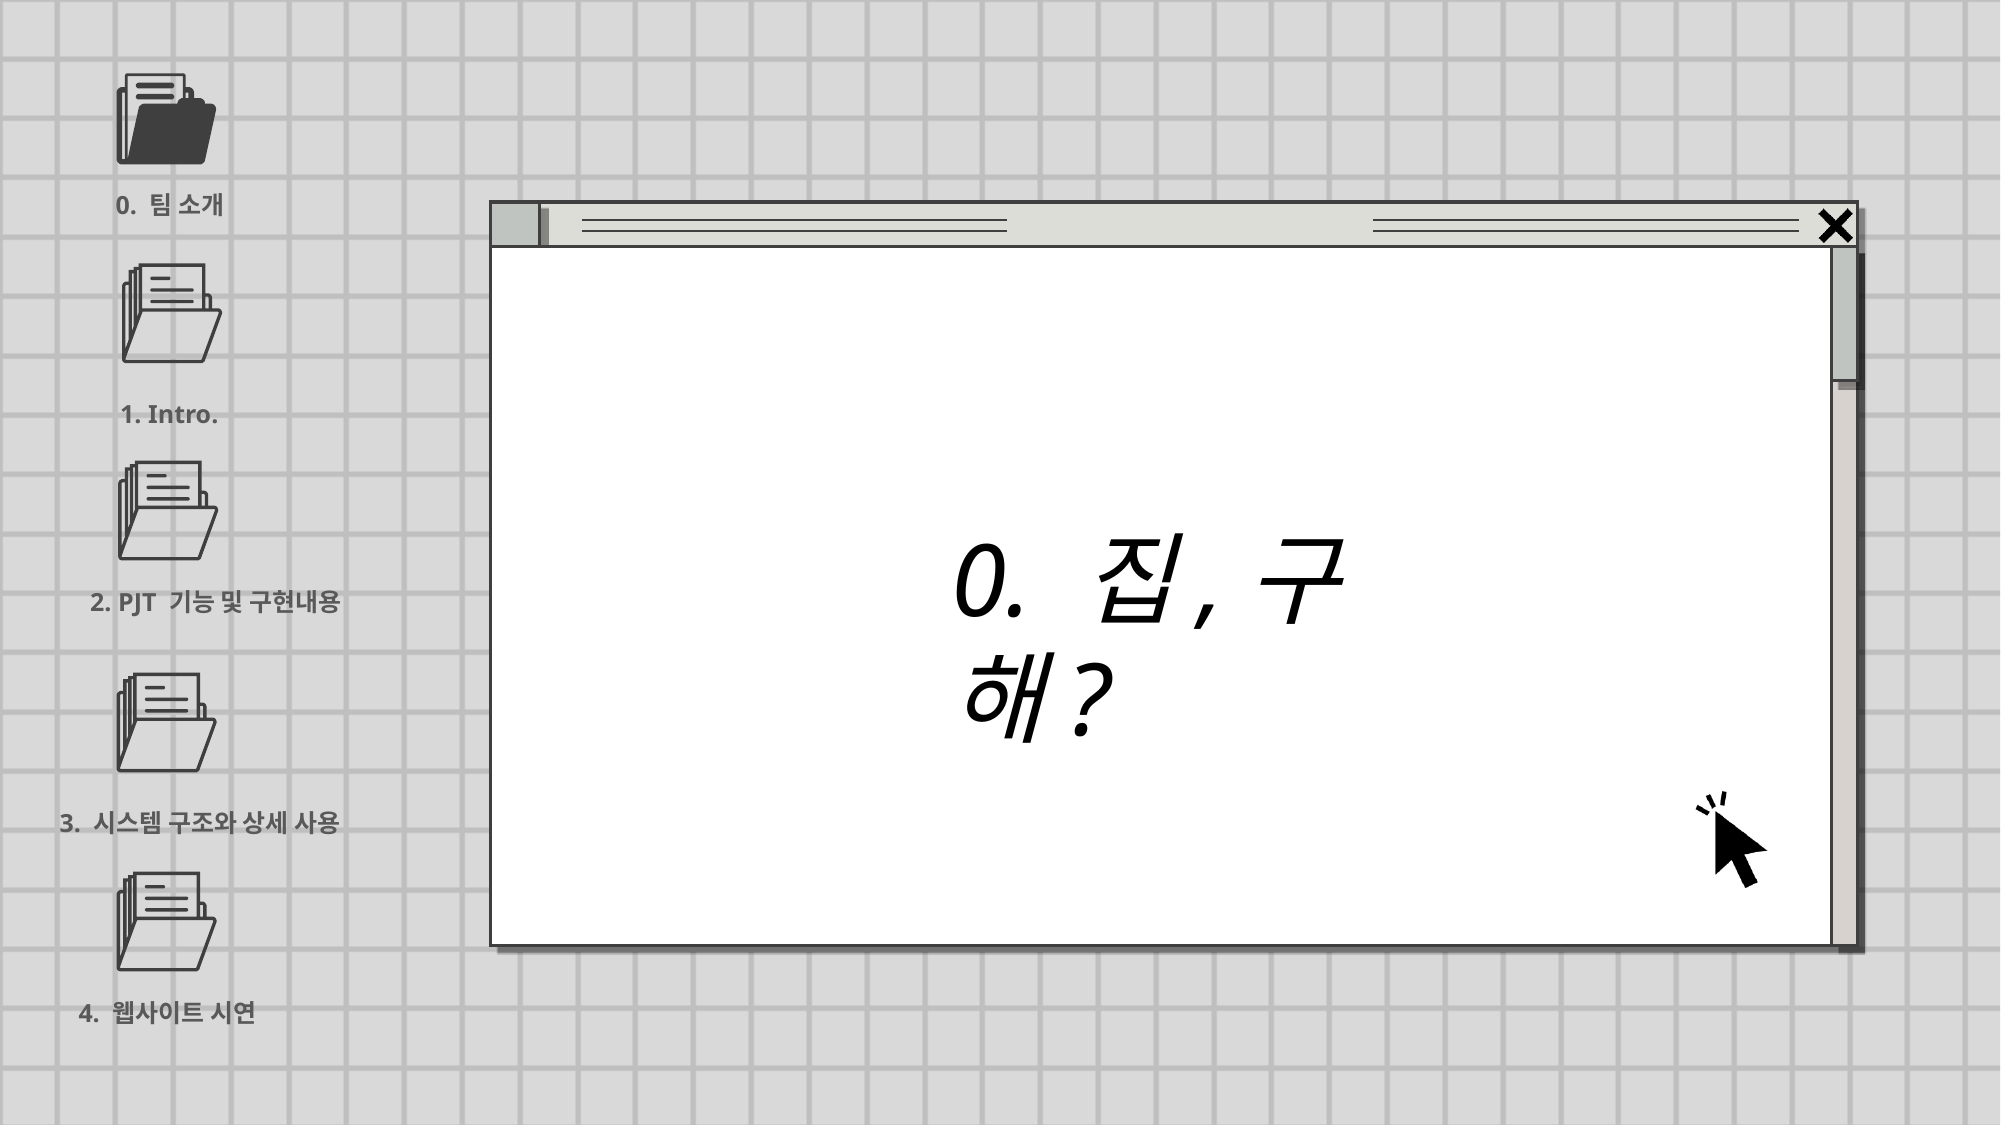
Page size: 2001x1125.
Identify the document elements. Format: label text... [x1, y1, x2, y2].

text_box 3. 시스템 구조와 상세 사용 [26, 785, 374, 841]
text_box 1. Intro. [32, 376, 312, 431]
text_box 2. PJT 기능 및 구현내용 [58, 563, 374, 619]
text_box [121, 263, 223, 364]
picture [0, 0, 2001, 1125]
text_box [116, 672, 217, 773]
text_box [116, 73, 217, 165]
text_box 0. 팀 소개 [32, 167, 312, 223]
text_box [117, 460, 219, 561]
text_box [490, 201, 1859, 946]
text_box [116, 871, 217, 972]
text_box 4. 웹사이트 시연 [56, 974, 278, 1030]
